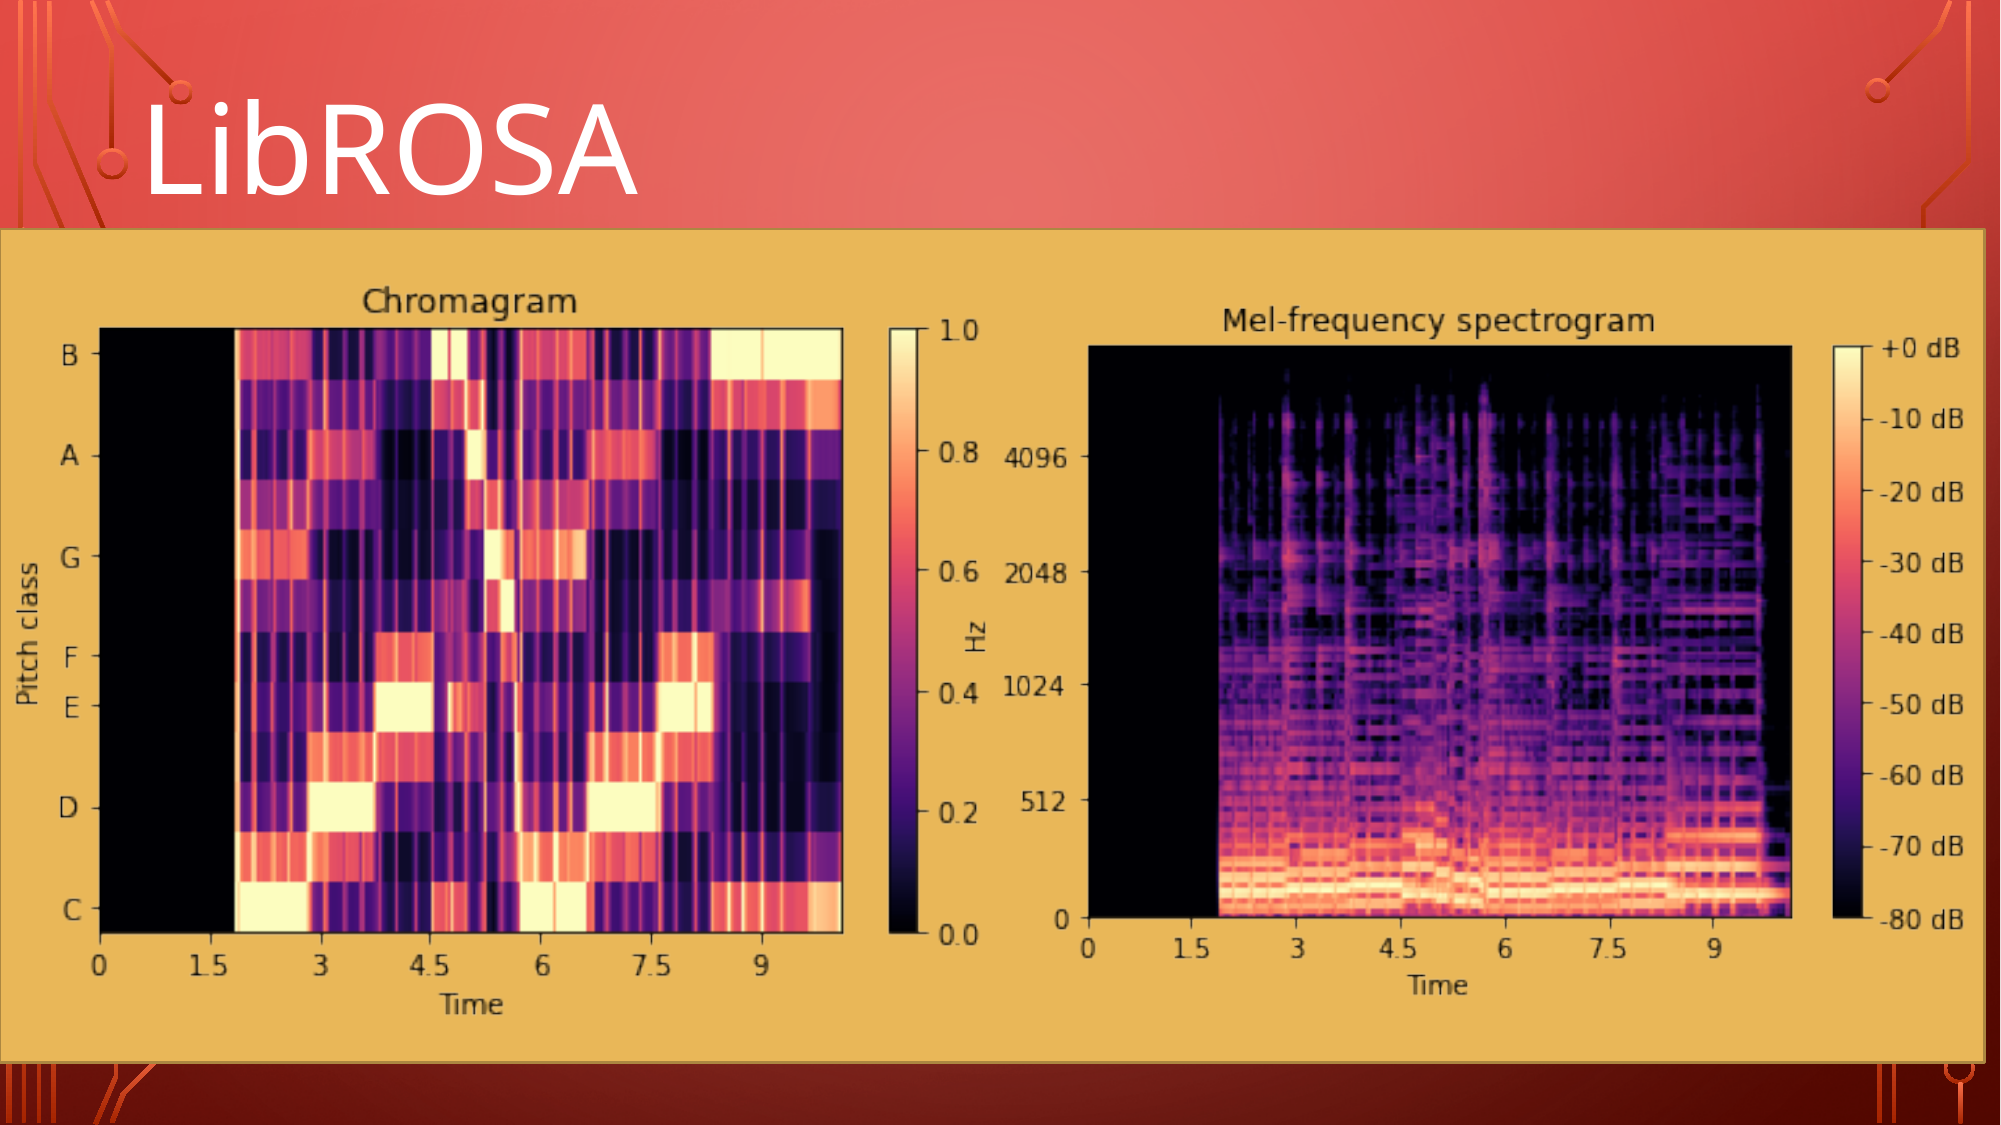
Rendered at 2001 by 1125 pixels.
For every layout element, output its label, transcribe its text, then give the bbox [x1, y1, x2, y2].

text_box LibROSA [125, 62, 1928, 228]
picture [0, 266, 1985, 1038]
text_box [0, 228, 1986, 1064]
